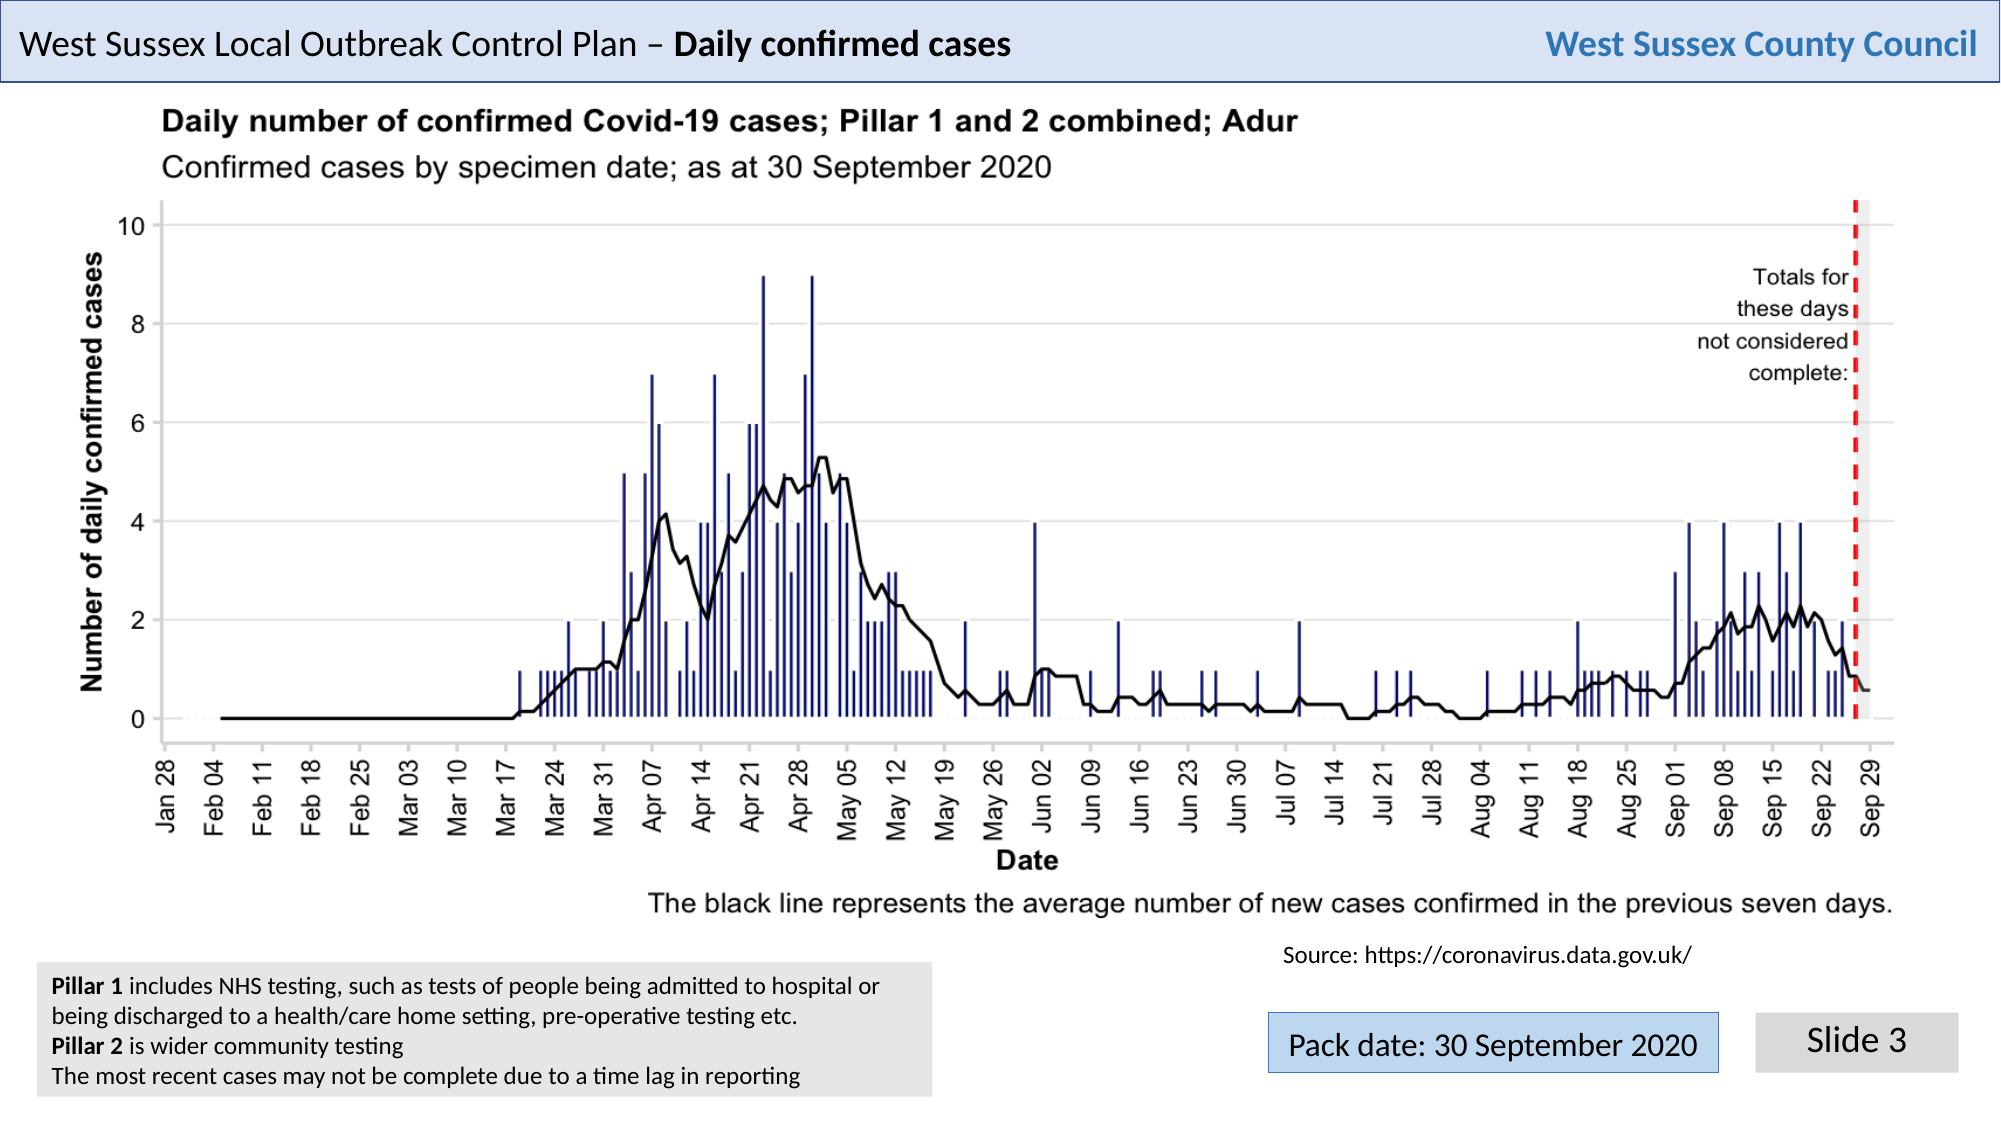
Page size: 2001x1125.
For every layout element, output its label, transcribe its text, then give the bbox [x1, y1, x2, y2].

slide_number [1268, 1012, 1719, 1073]
list Source: https://coronavirus.data.gov.uk/ [1268, 935, 1912, 995]
picture [63, 91, 1912, 935]
list Slide 3 [1755, 1012, 1959, 1073]
